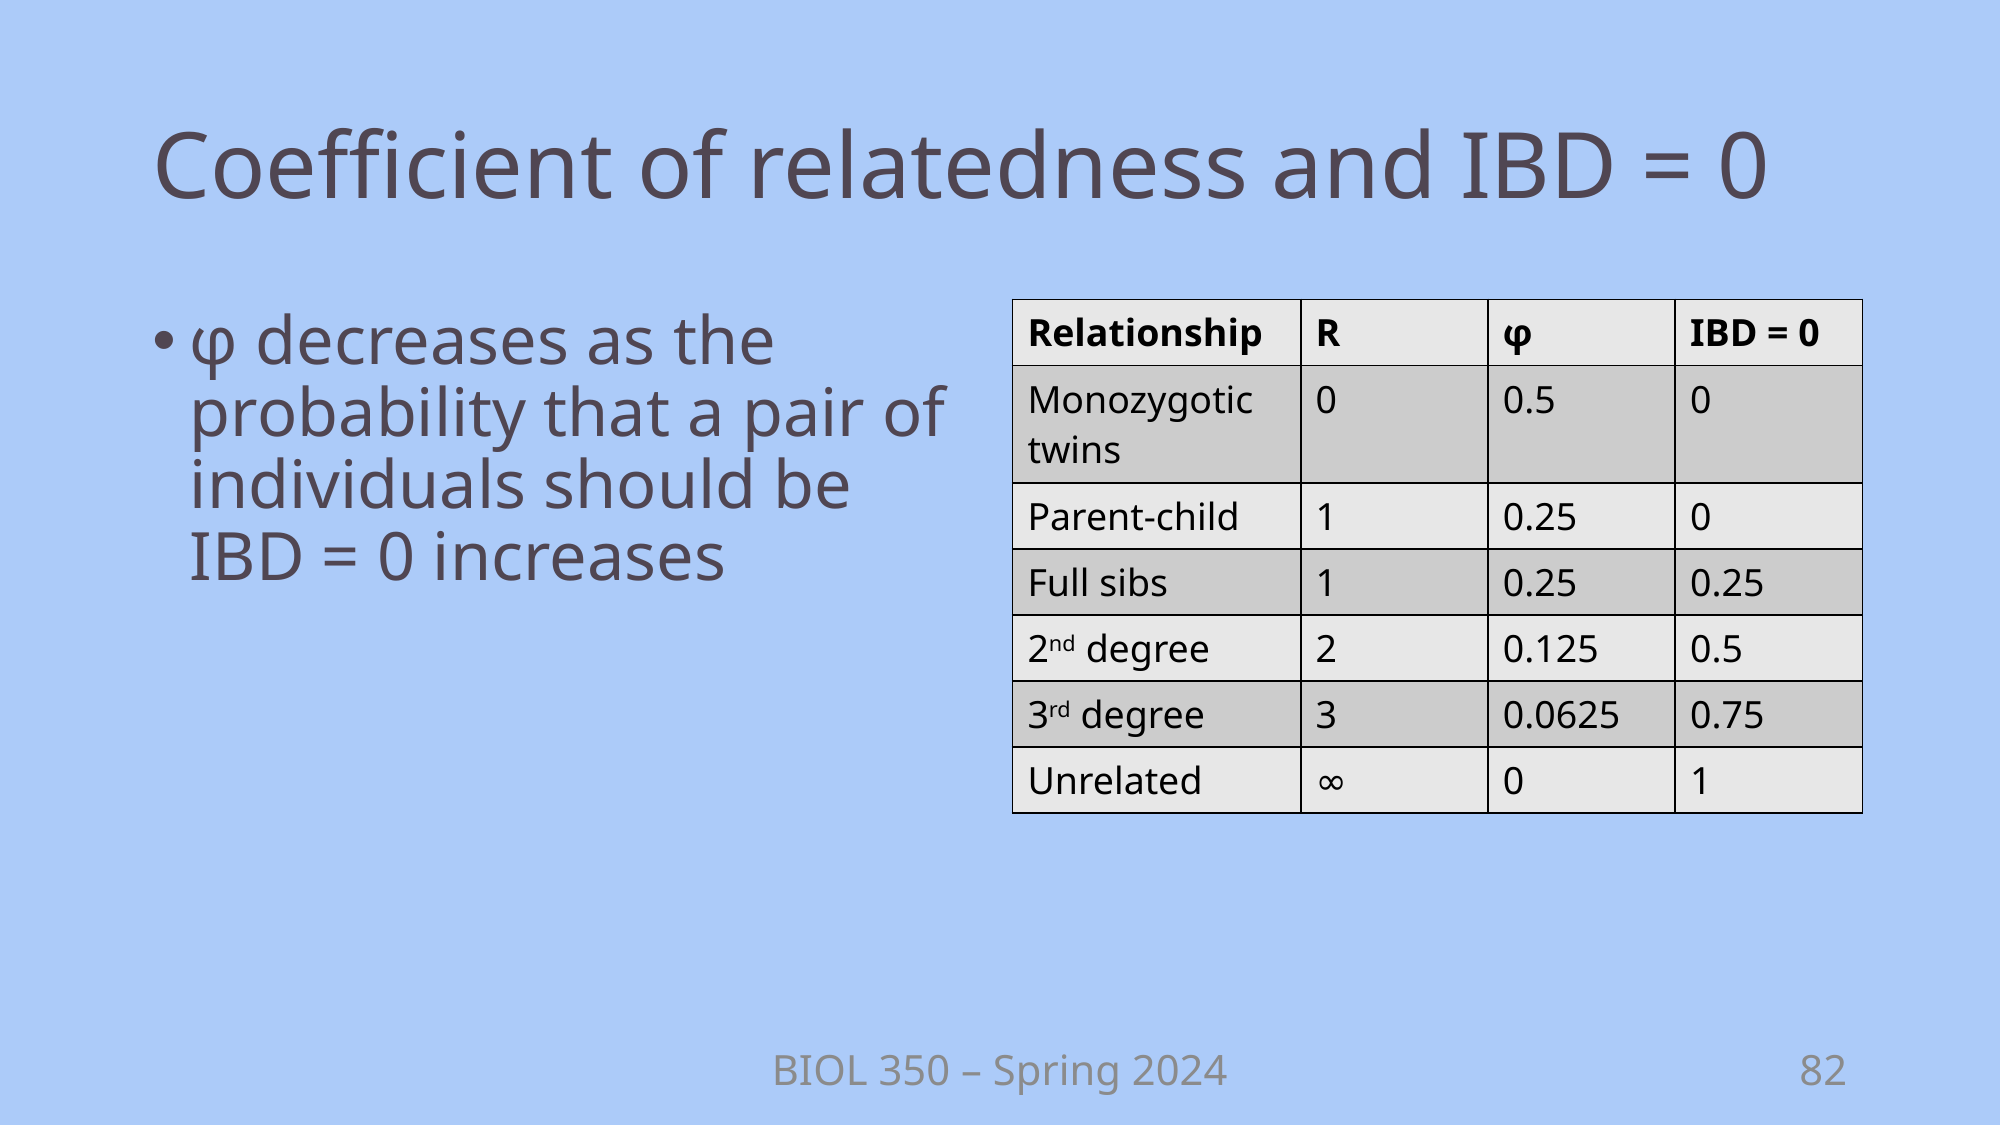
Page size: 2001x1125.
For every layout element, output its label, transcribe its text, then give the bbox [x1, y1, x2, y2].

table_cell 2 [1302, 616, 1487, 680]
table_cell 2nd degree [1013, 616, 1300, 680]
slide_number 82 [1412, 1042, 1863, 1103]
table_cell 0 [1489, 748, 1674, 812]
table_cell Parent-child [1013, 484, 1300, 548]
table_cell 1 [1676, 748, 1862, 812]
table_cell 0 [1302, 366, 1487, 482]
table_cell ∞ [1302, 748, 1487, 812]
table_header R [1302, 300, 1487, 365]
table_cell 1 [1302, 550, 1487, 614]
table_cell 0.125 [1489, 616, 1674, 680]
table_cell 0 [1676, 366, 1862, 482]
table_cell 0.25 [1676, 550, 1862, 614]
footer BIOL 350 – Spring 2024 [662, 1042, 1338, 1103]
table_header IBD = 0 [1676, 300, 1862, 365]
table_cell 3rd degree [1013, 682, 1300, 746]
table_cell 0.5 [1676, 616, 1862, 680]
table_cell 0.0625 [1489, 682, 1674, 746]
title Coefficient of relatedness and IBD = 0 [137, 59, 1863, 278]
table_cell 3 [1302, 682, 1487, 746]
table_cell Unrelated [1013, 748, 1300, 812]
list φ decreases as the probability that a pair of individuals should be IBD = 0 increases [137, 299, 988, 1014]
table_cell Monozygotic twins [1013, 366, 1300, 482]
table_cell 0.75 [1676, 682, 1862, 746]
table_cell 0.5 [1489, 366, 1674, 482]
table_cell 0 [1676, 484, 1862, 548]
table_header Relationship [1013, 300, 1300, 365]
table_cell Full sibs [1013, 550, 1300, 614]
table_cell 1 [1302, 484, 1487, 548]
table_cell 0.25 [1489, 550, 1674, 614]
table_header φ [1489, 300, 1674, 365]
table_cell 0.25 [1489, 484, 1674, 548]
